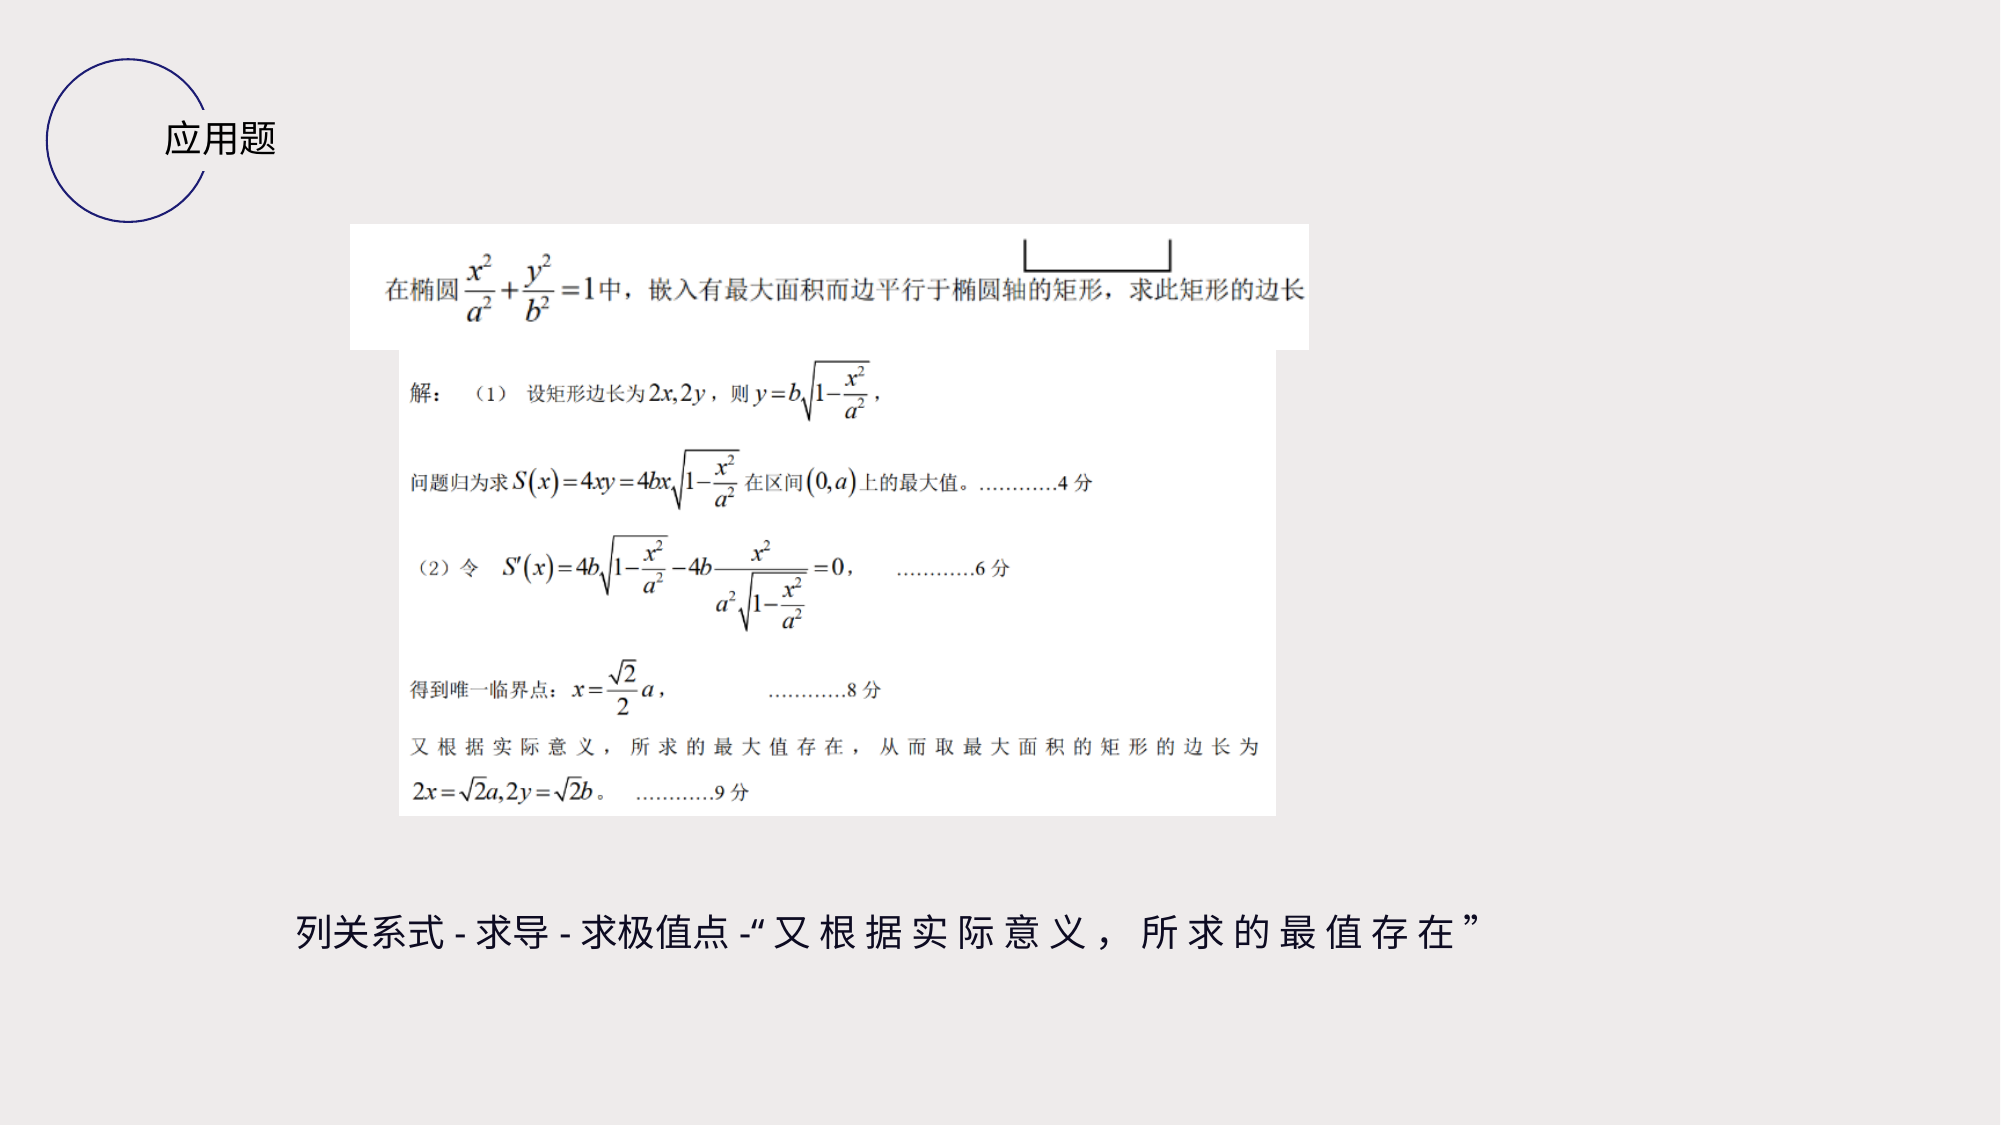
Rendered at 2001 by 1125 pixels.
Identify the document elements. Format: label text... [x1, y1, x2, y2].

text_box 列关系式-求导-求极值点-“又 根 据 实 际 意 义 ， 所 求 的 最 值 存 在 ” [280, 901, 1763, 962]
text_box 应用题 [162, 112, 392, 160]
picture [349, 224, 1309, 817]
